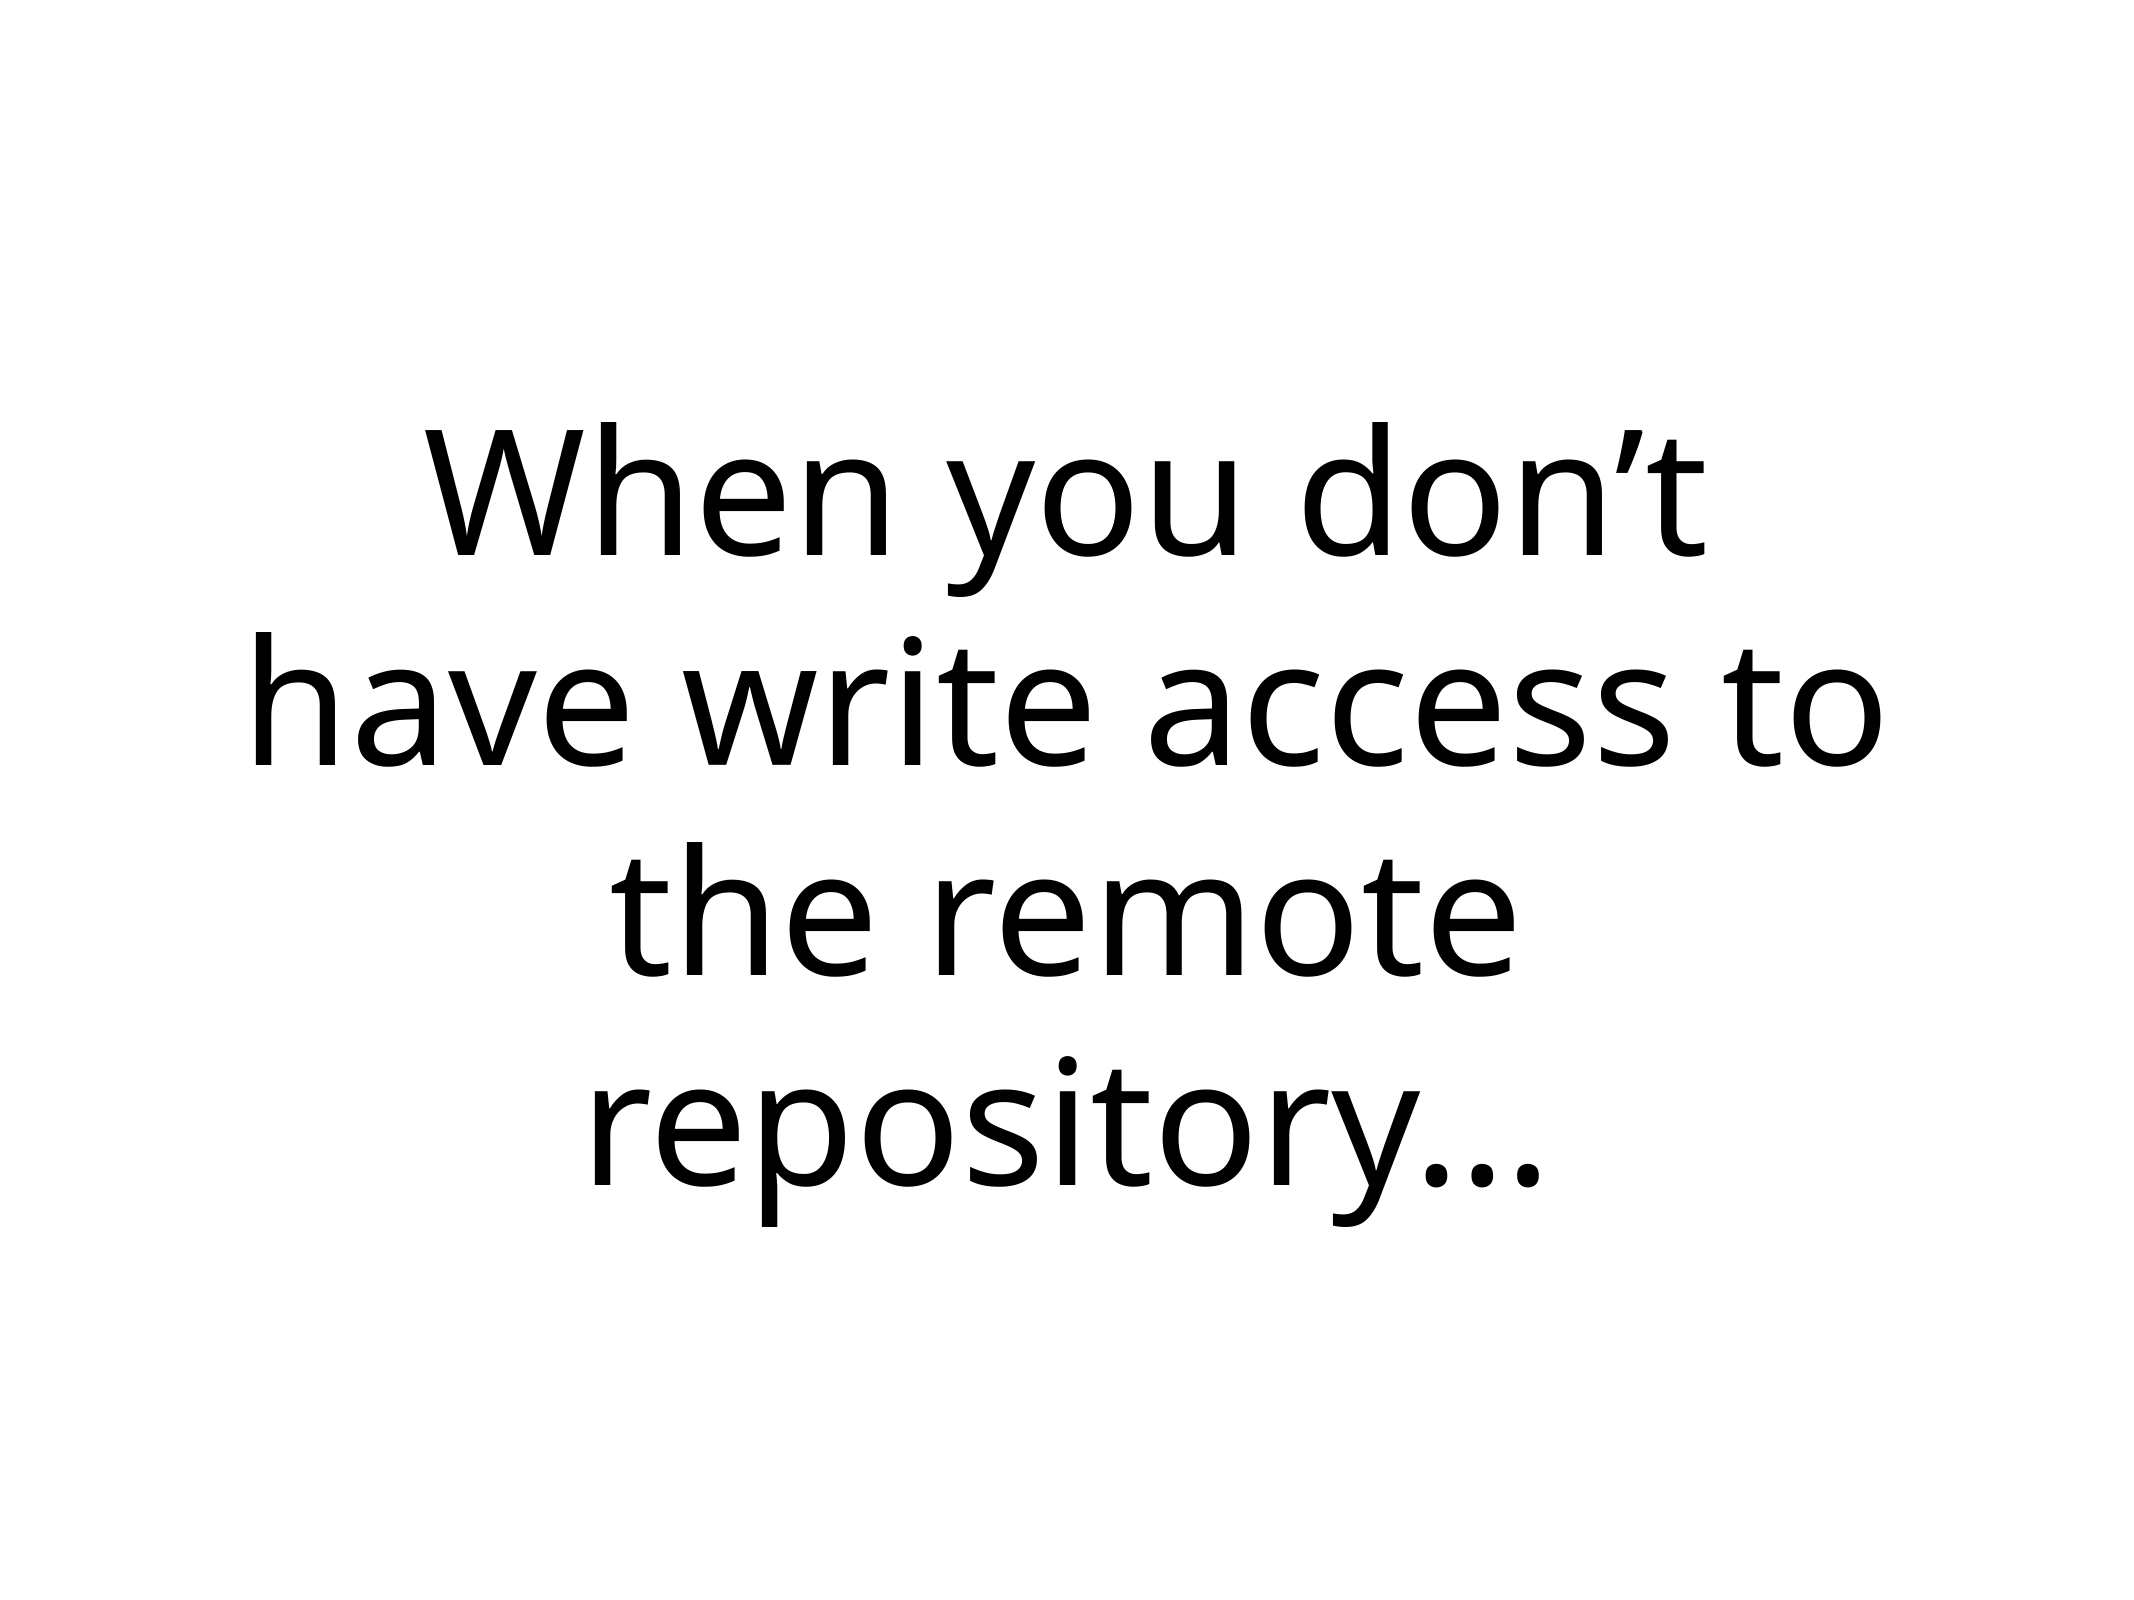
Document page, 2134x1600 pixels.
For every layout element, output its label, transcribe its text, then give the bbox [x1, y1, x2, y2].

title When you don’t have write access to the remote repository… [207, 381, 1926, 1219]
